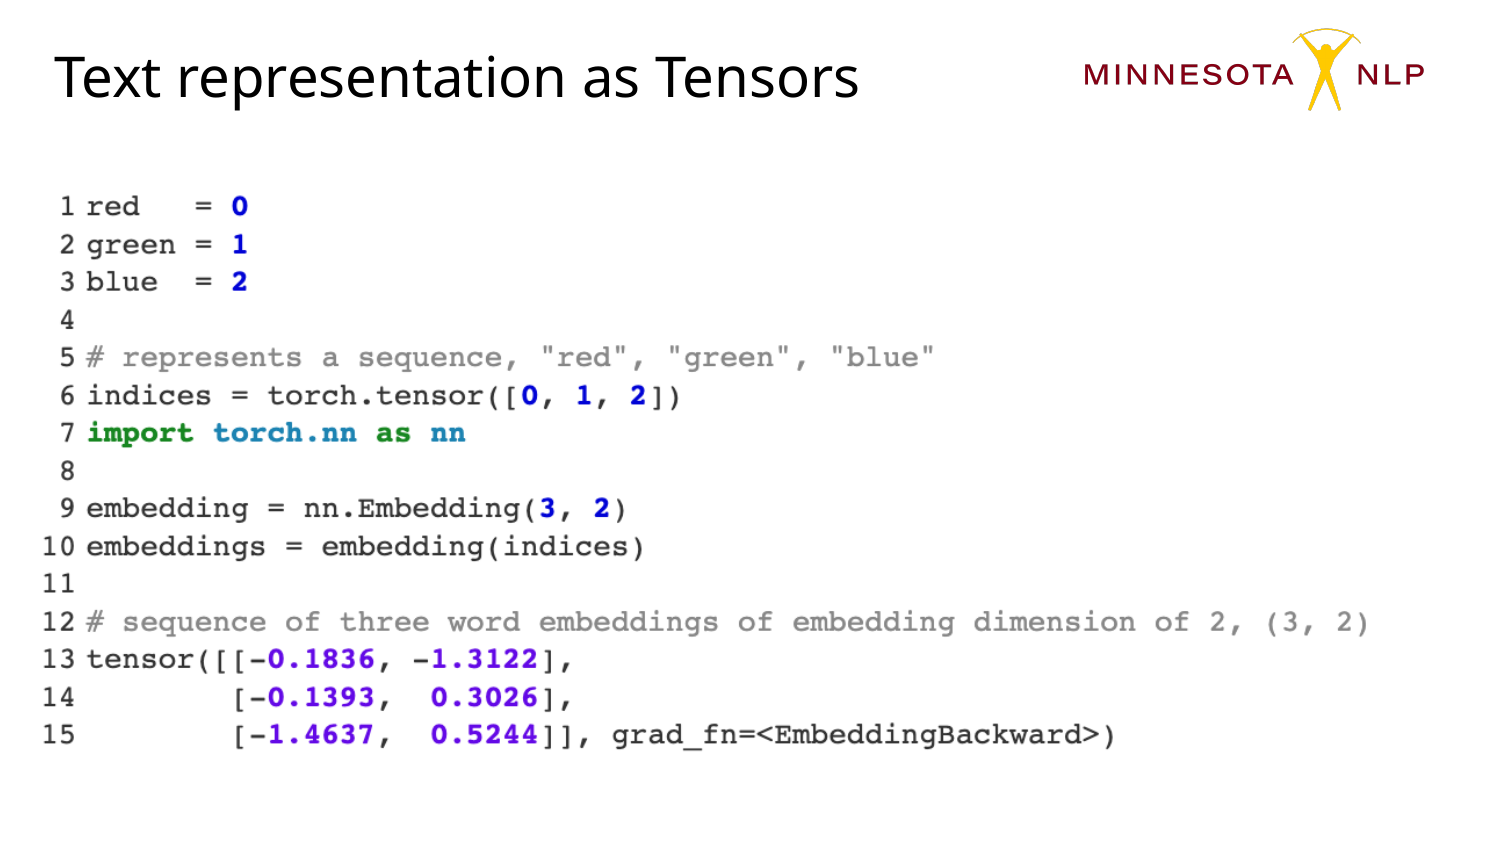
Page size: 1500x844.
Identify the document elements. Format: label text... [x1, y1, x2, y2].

picture [24, 177, 1476, 757]
text_box Text representation as Tensors [39, 31, 1002, 124]
picture [1007, 0, 1500, 153]
